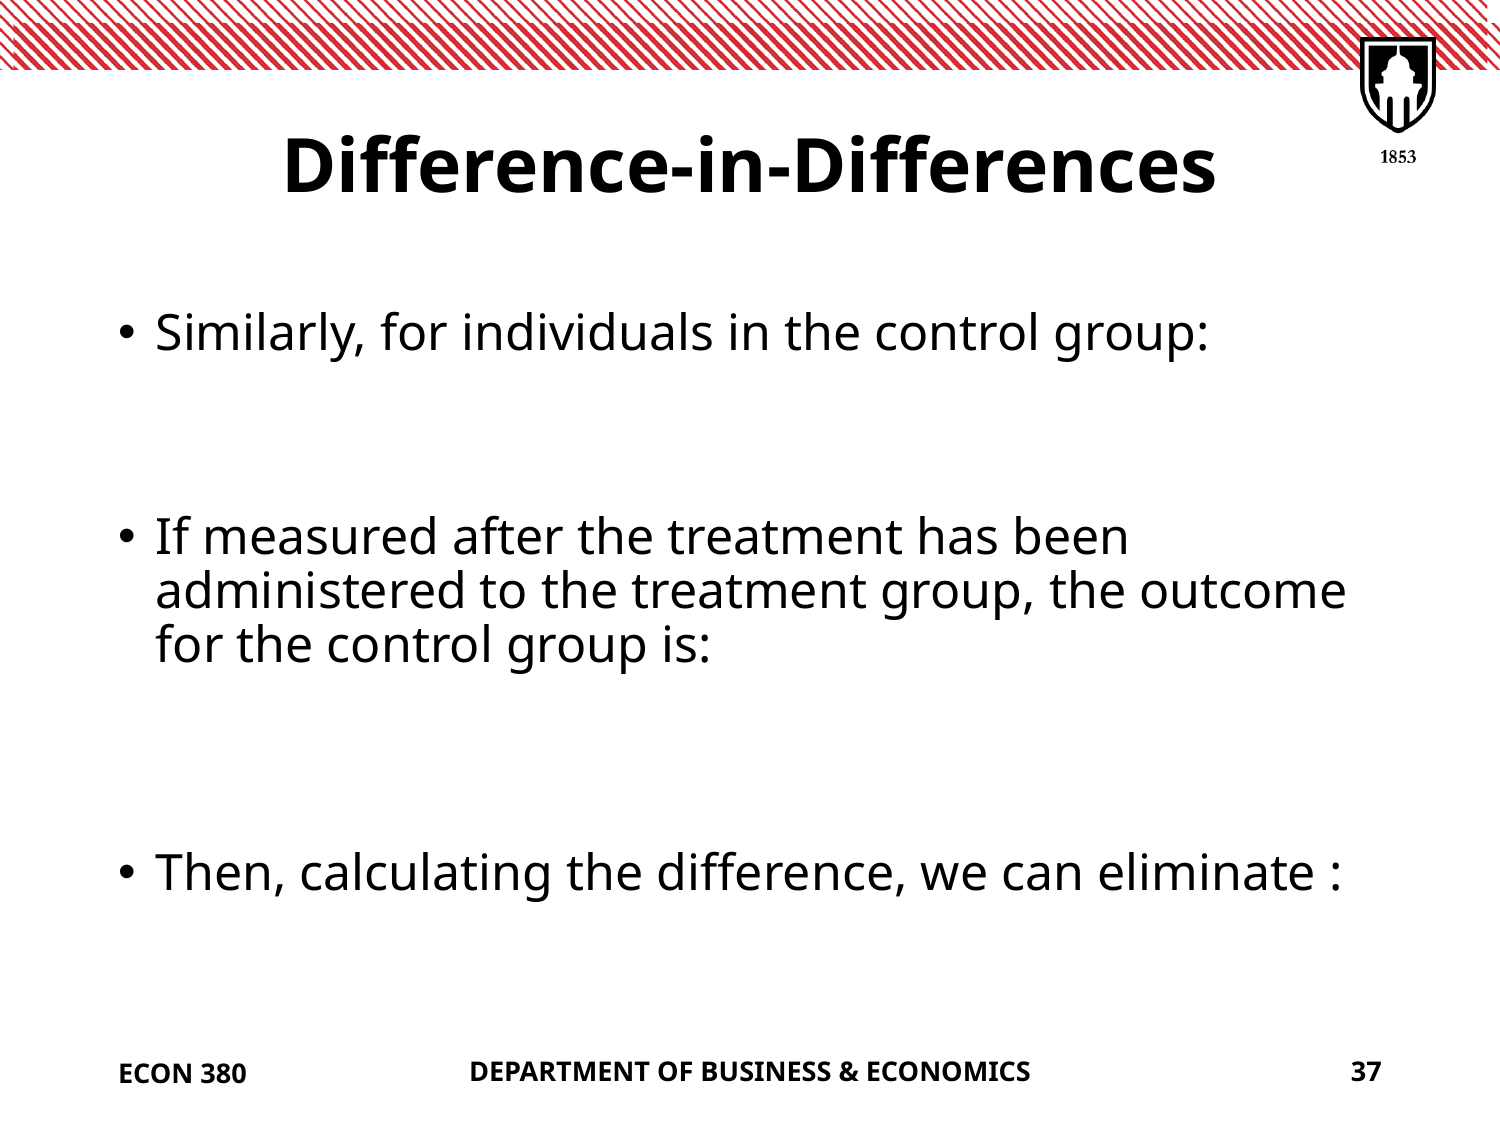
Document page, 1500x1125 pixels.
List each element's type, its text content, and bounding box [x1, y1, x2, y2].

footer DEPARTMENT OF BUSINESS & ECONOMICS [277, 1042, 1059, 1103]
slide_number ECON 380 [103, 1042, 277, 1103]
title Difference-in-Differences [103, 59, 1397, 278]
slide_number 37 [1059, 1042, 1397, 1103]
picture [0, 0, 1500, 163]
